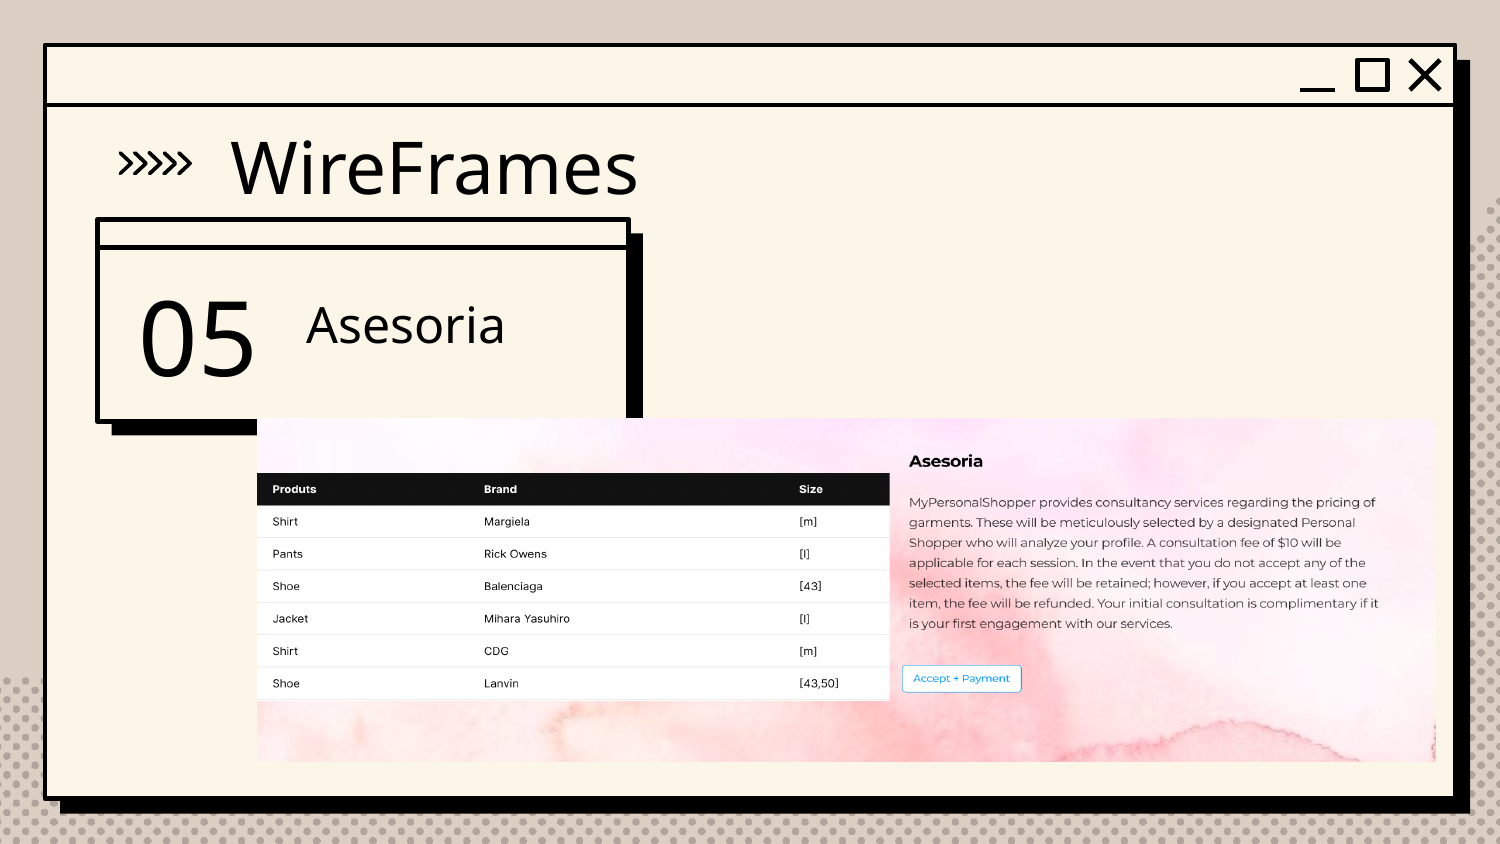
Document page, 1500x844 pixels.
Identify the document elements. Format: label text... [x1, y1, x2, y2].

text_box [133, 151, 148, 175]
text_box [118, 151, 134, 175]
text_box [177, 151, 192, 175]
title WireFrames [0, 106, 943, 220]
text_box [147, 150, 163, 175]
text_box [162, 151, 177, 175]
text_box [97, 219, 644, 436]
picture [256, 417, 1437, 763]
